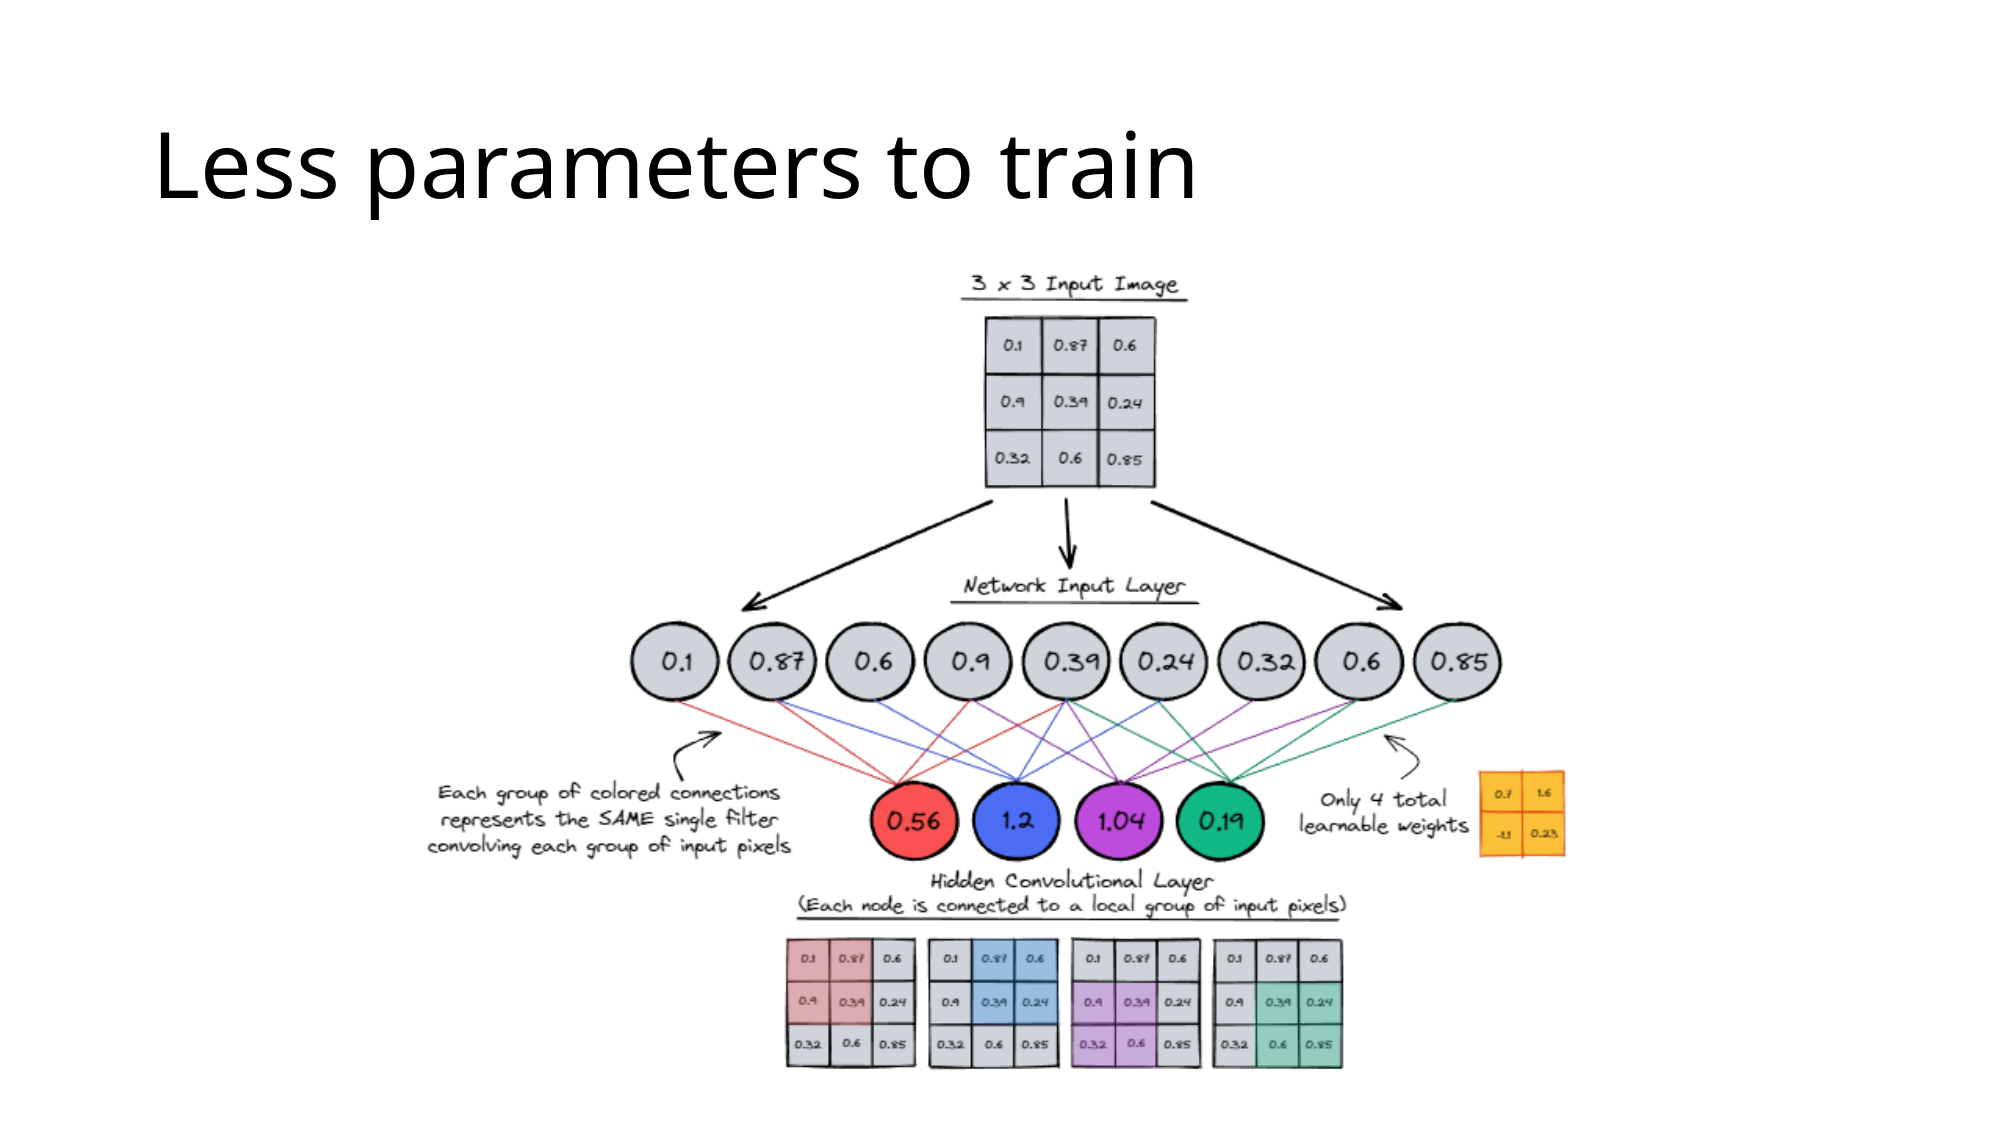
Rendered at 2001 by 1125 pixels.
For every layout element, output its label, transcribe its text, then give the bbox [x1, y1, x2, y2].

picture [403, 265, 1597, 1080]
title Less parameters to train [137, 59, 1863, 278]
